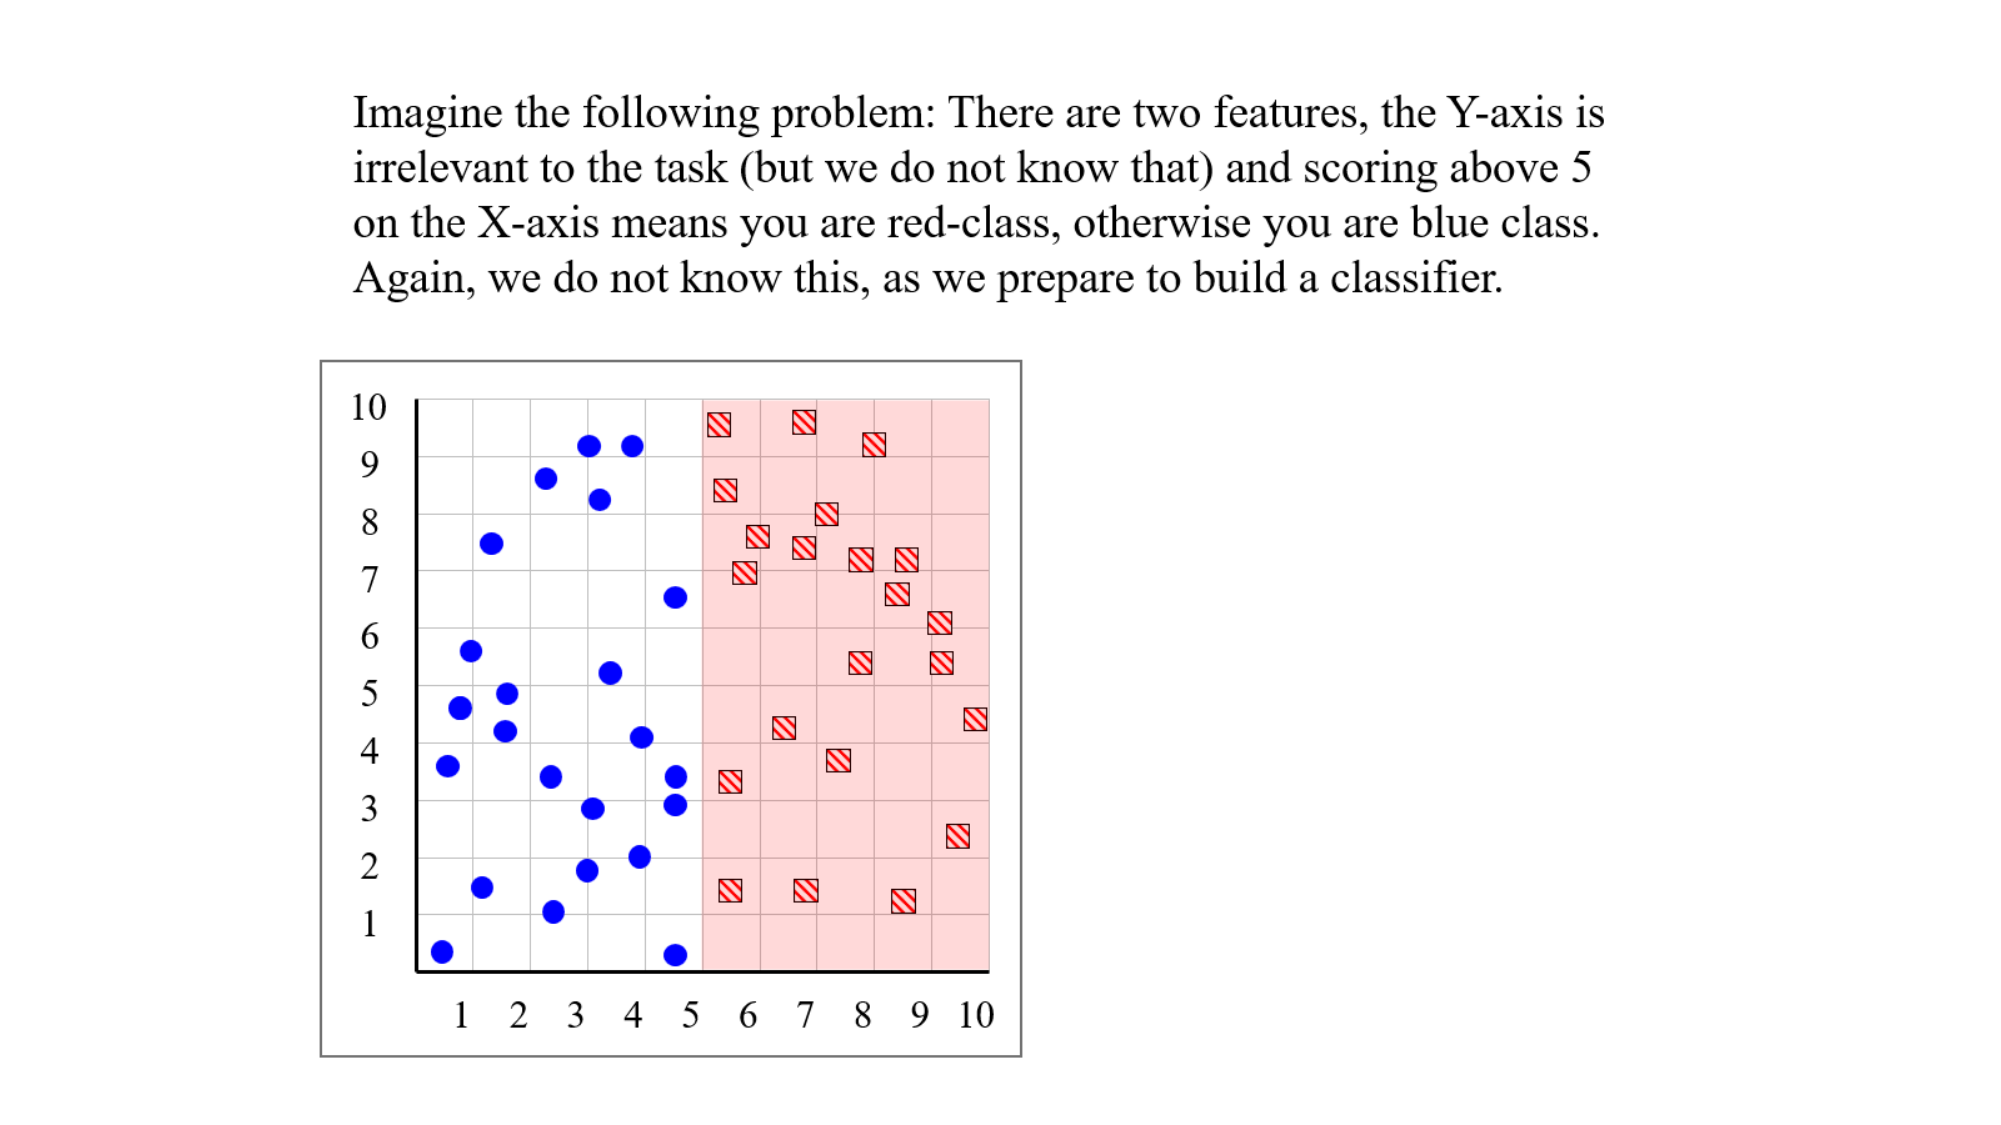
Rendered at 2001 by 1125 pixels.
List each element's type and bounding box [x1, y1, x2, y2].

picture [316, 51, 1684, 1074]
